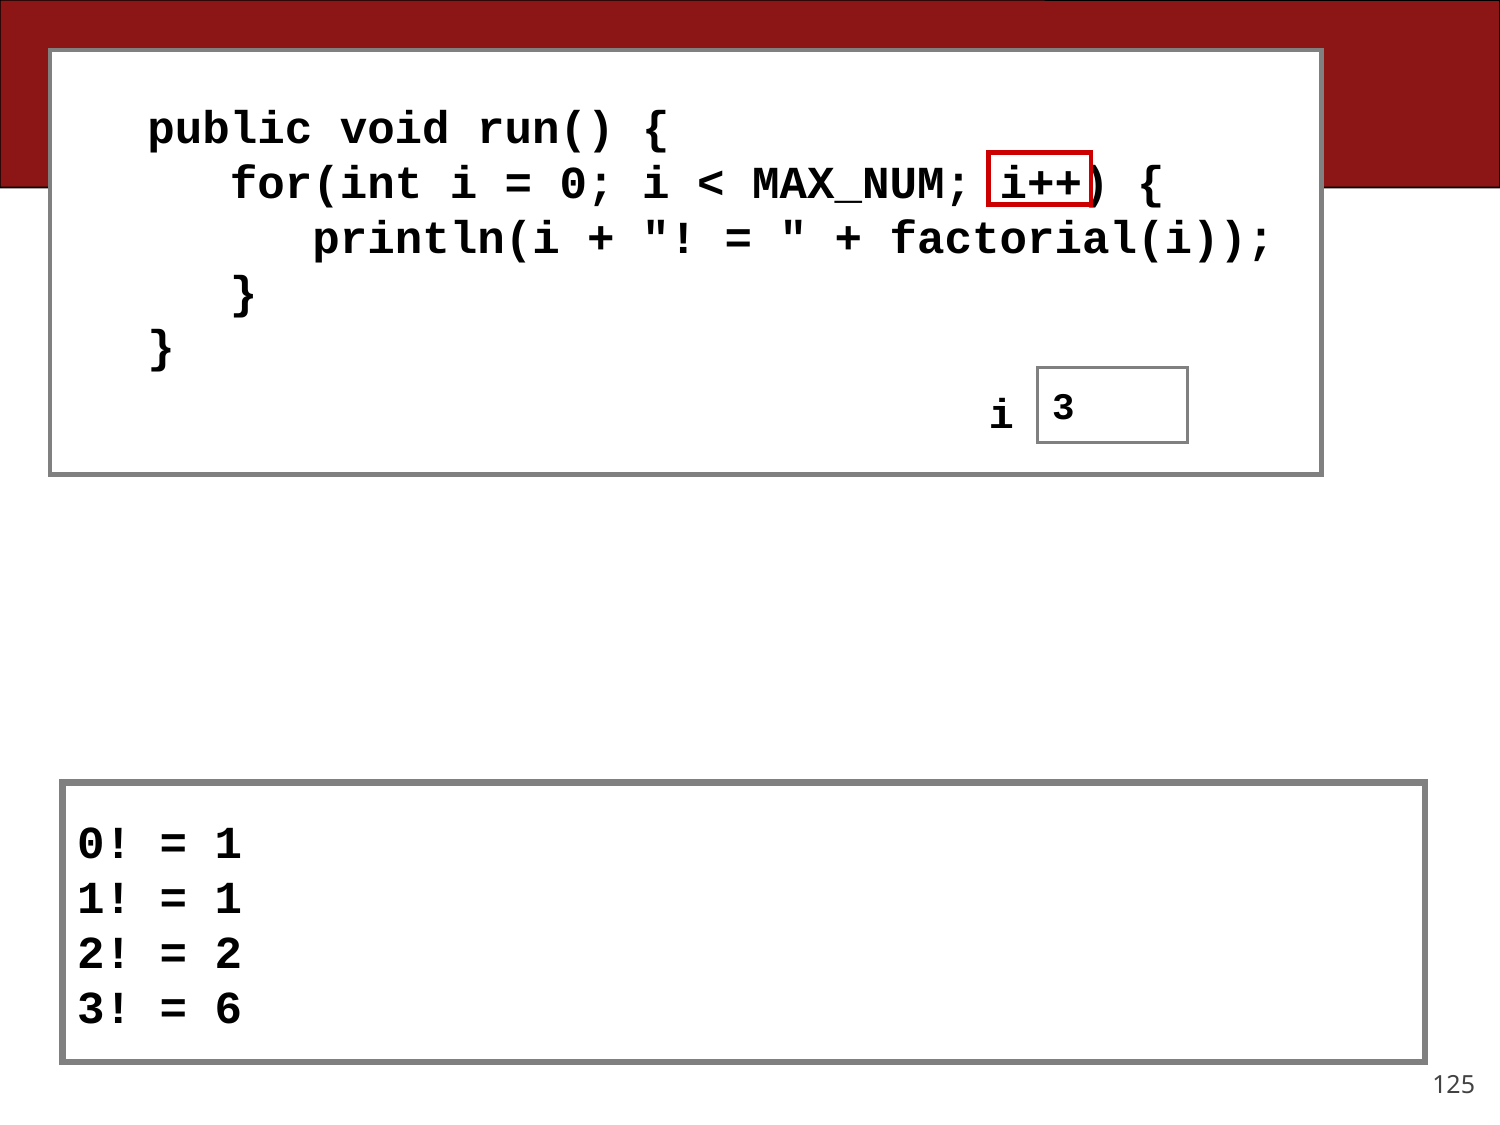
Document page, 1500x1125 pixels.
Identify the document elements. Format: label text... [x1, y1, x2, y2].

text_box [988, 152, 1092, 205]
text_box public void run() { for(int i = 0; i < MAX_NUM; i++) { println(i + "! = " + factorial(i)); } } [49, 49, 1322, 475]
text_box i [974, 379, 1050, 445]
text_box 3 [1037, 367, 1188, 443]
text_box 0! = 1 1! = 1 2! = 2 3! = 6 [62, 782, 1425, 1063]
